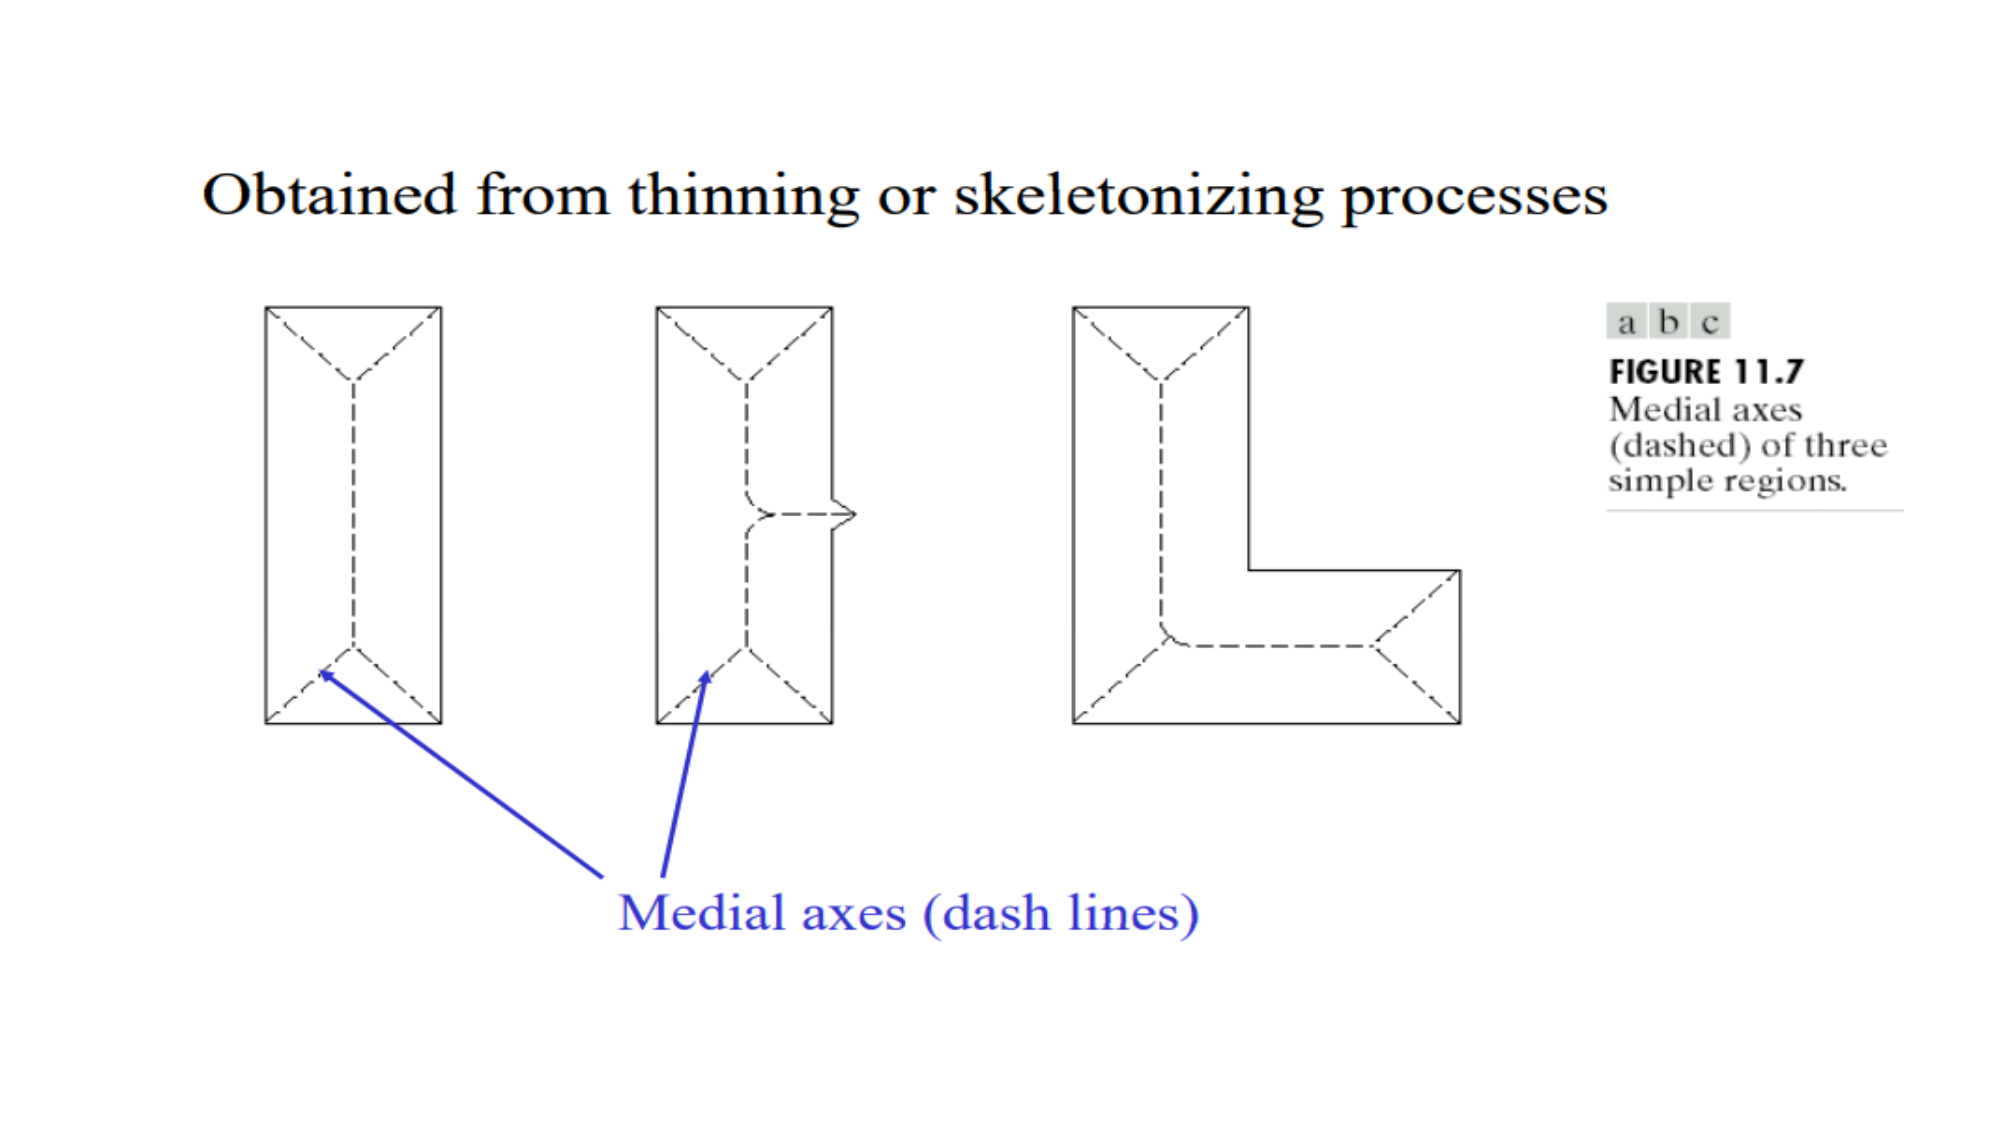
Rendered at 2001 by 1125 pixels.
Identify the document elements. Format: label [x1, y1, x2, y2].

picture [186, 145, 1933, 979]
